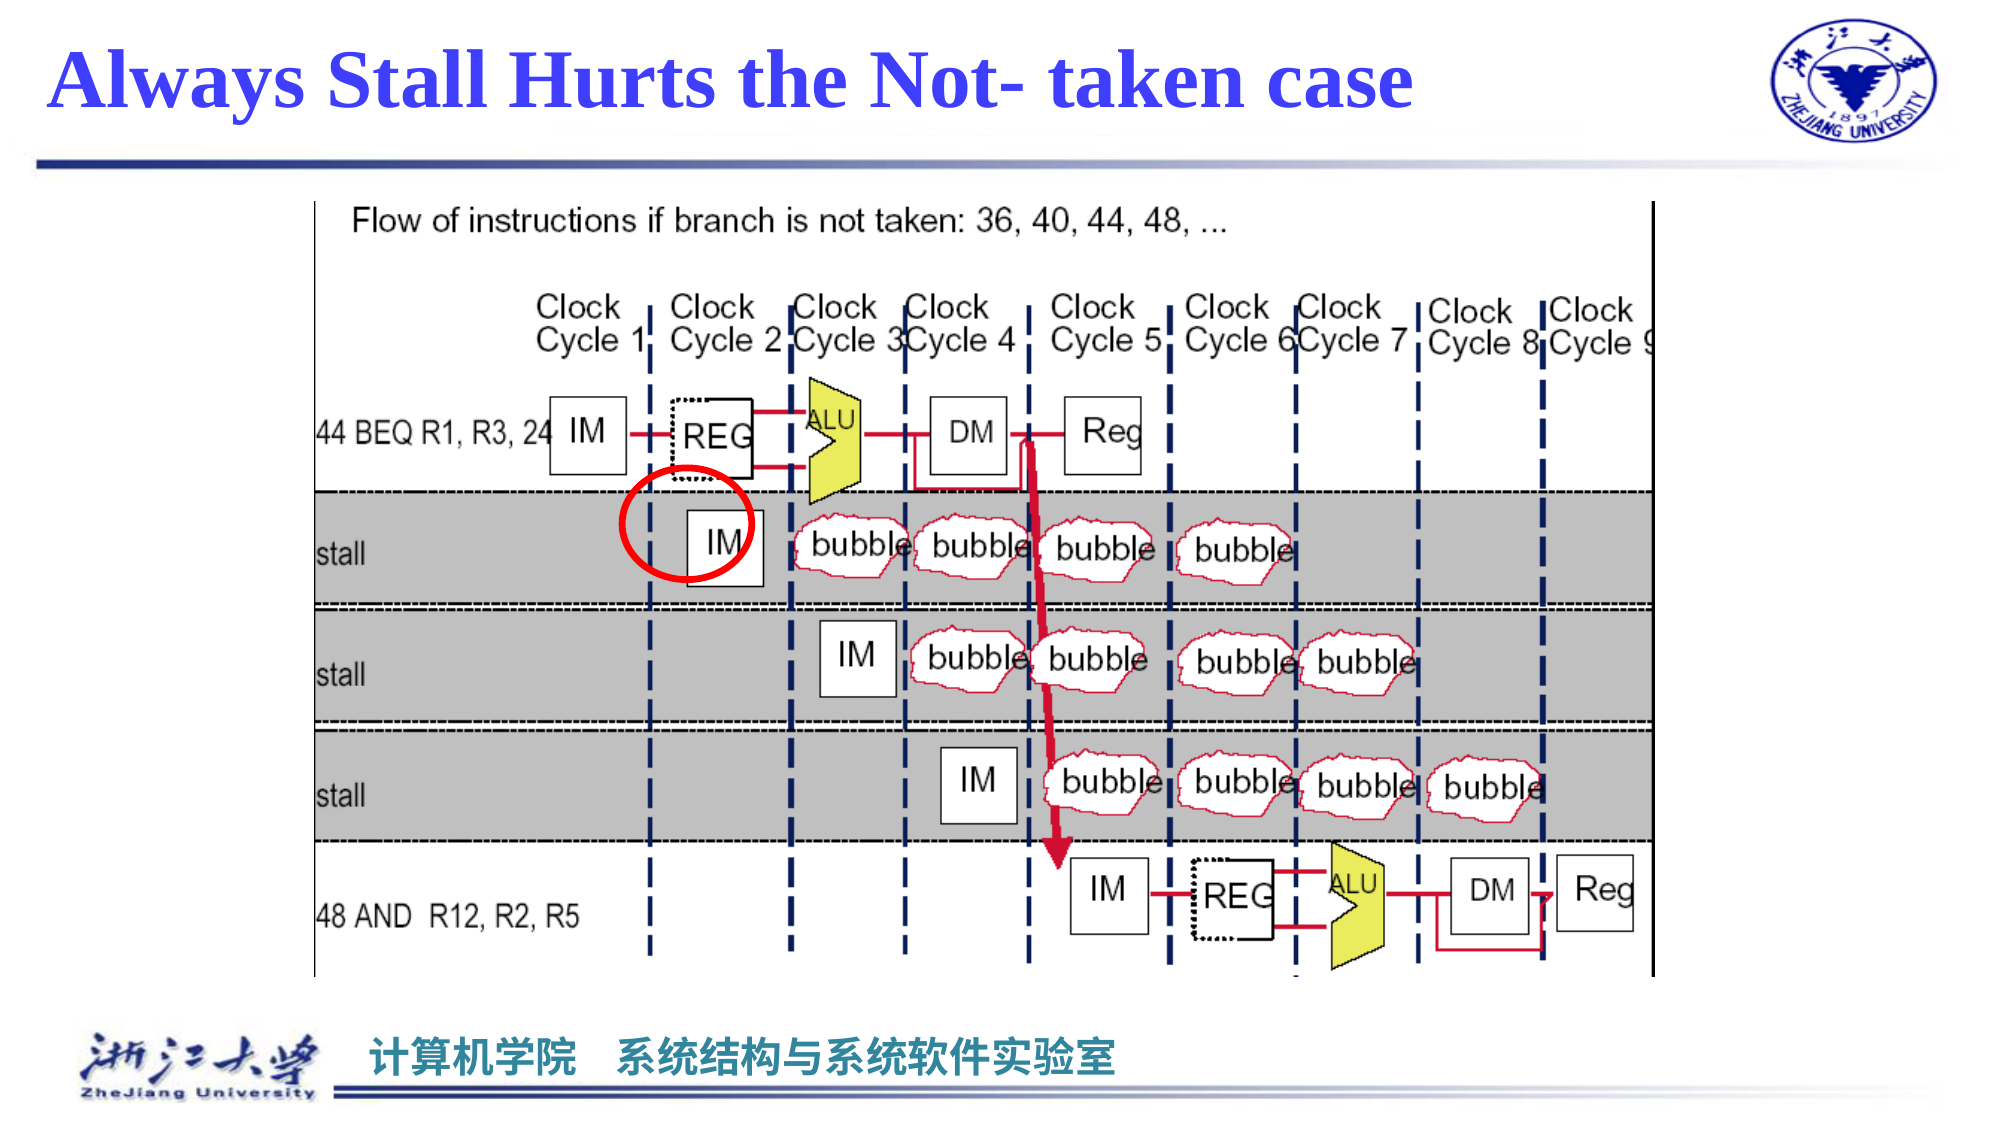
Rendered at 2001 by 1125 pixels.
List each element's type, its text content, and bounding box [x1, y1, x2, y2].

picture [9, 0, 1991, 1125]
title Always Stall Hurts the Not- taken case [31, 0, 1497, 155]
